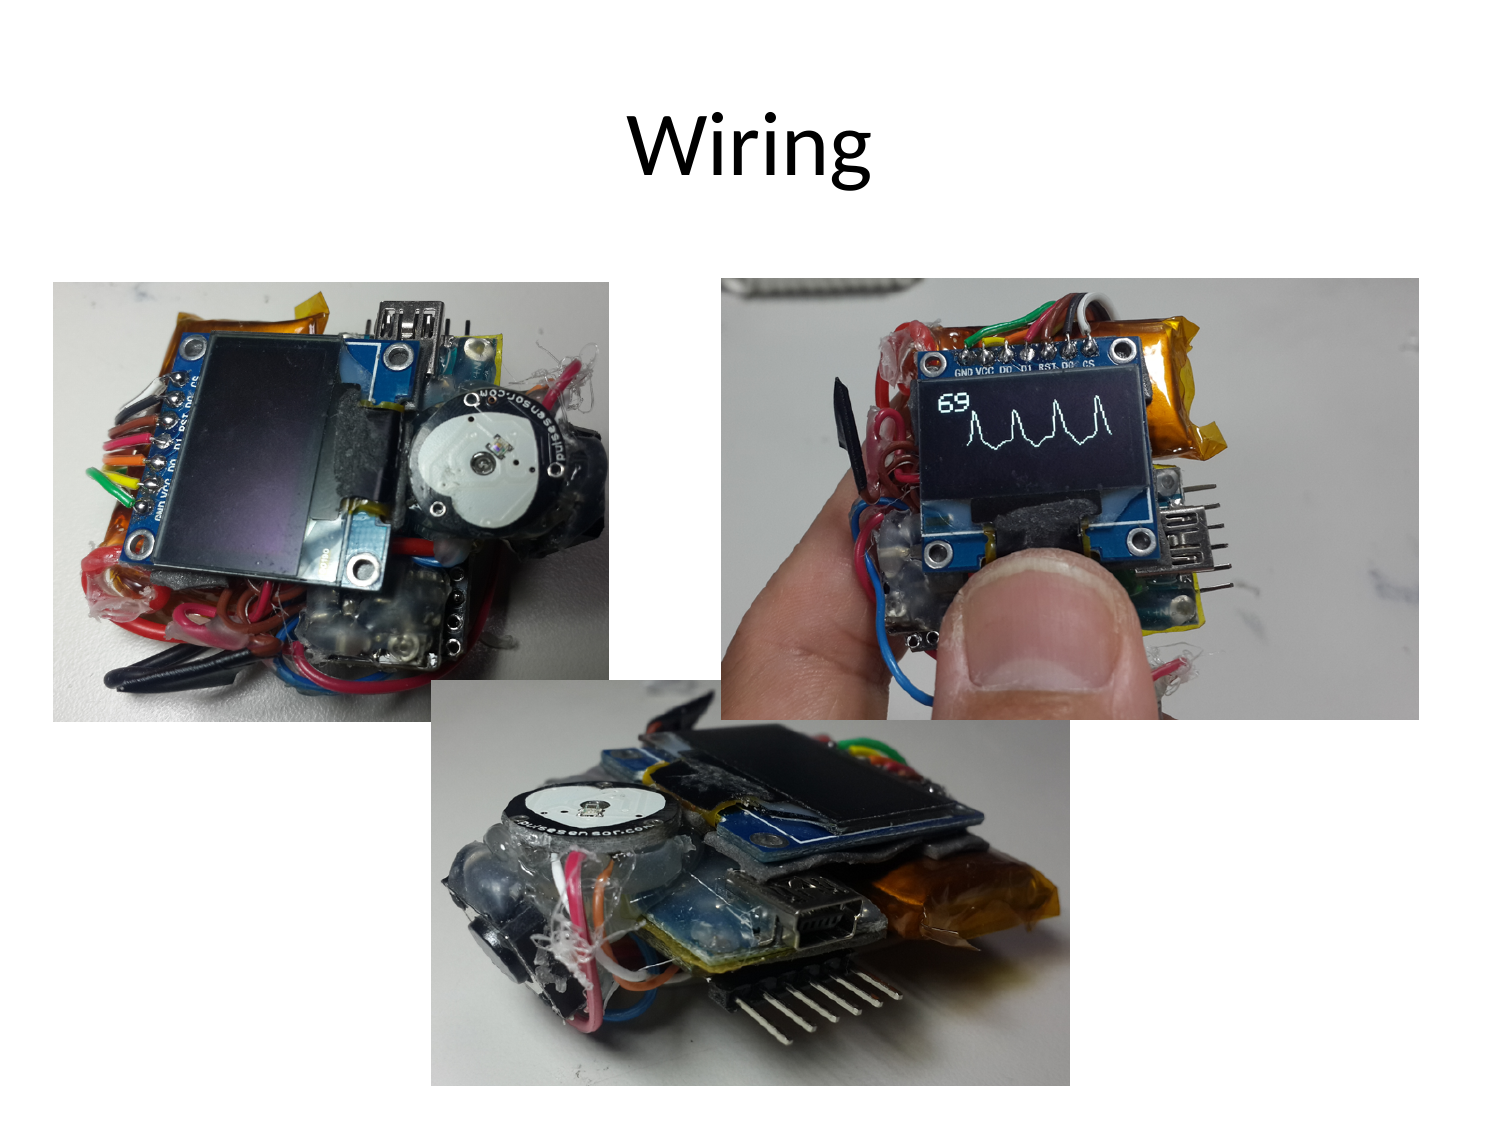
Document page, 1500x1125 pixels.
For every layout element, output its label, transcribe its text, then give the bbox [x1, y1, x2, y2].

picture [431, 278, 1419, 1087]
title Wiring [75, 45, 1425, 233]
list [52, 282, 609, 722]
